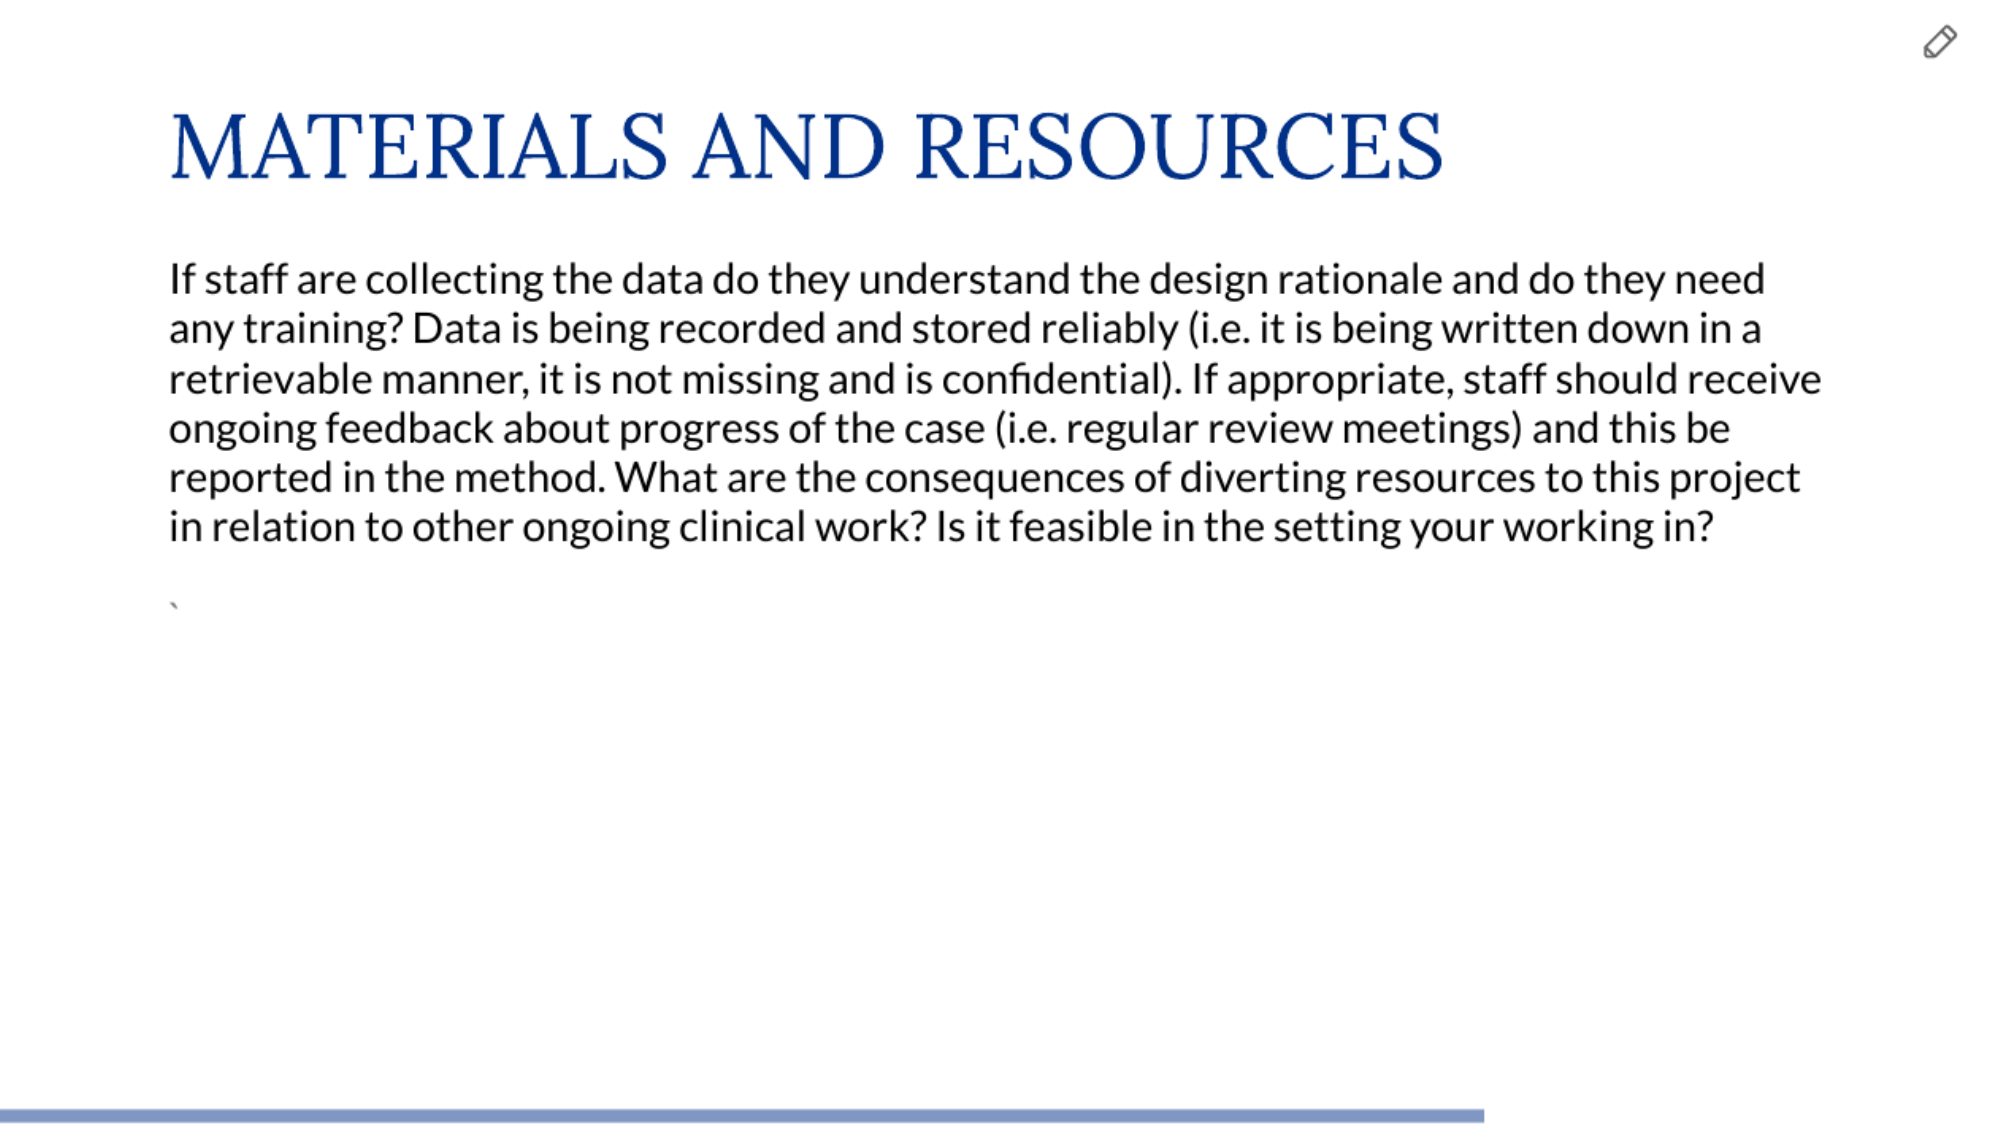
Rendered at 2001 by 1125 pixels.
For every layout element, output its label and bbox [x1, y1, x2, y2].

list [0, 0, 2000, 1125]
